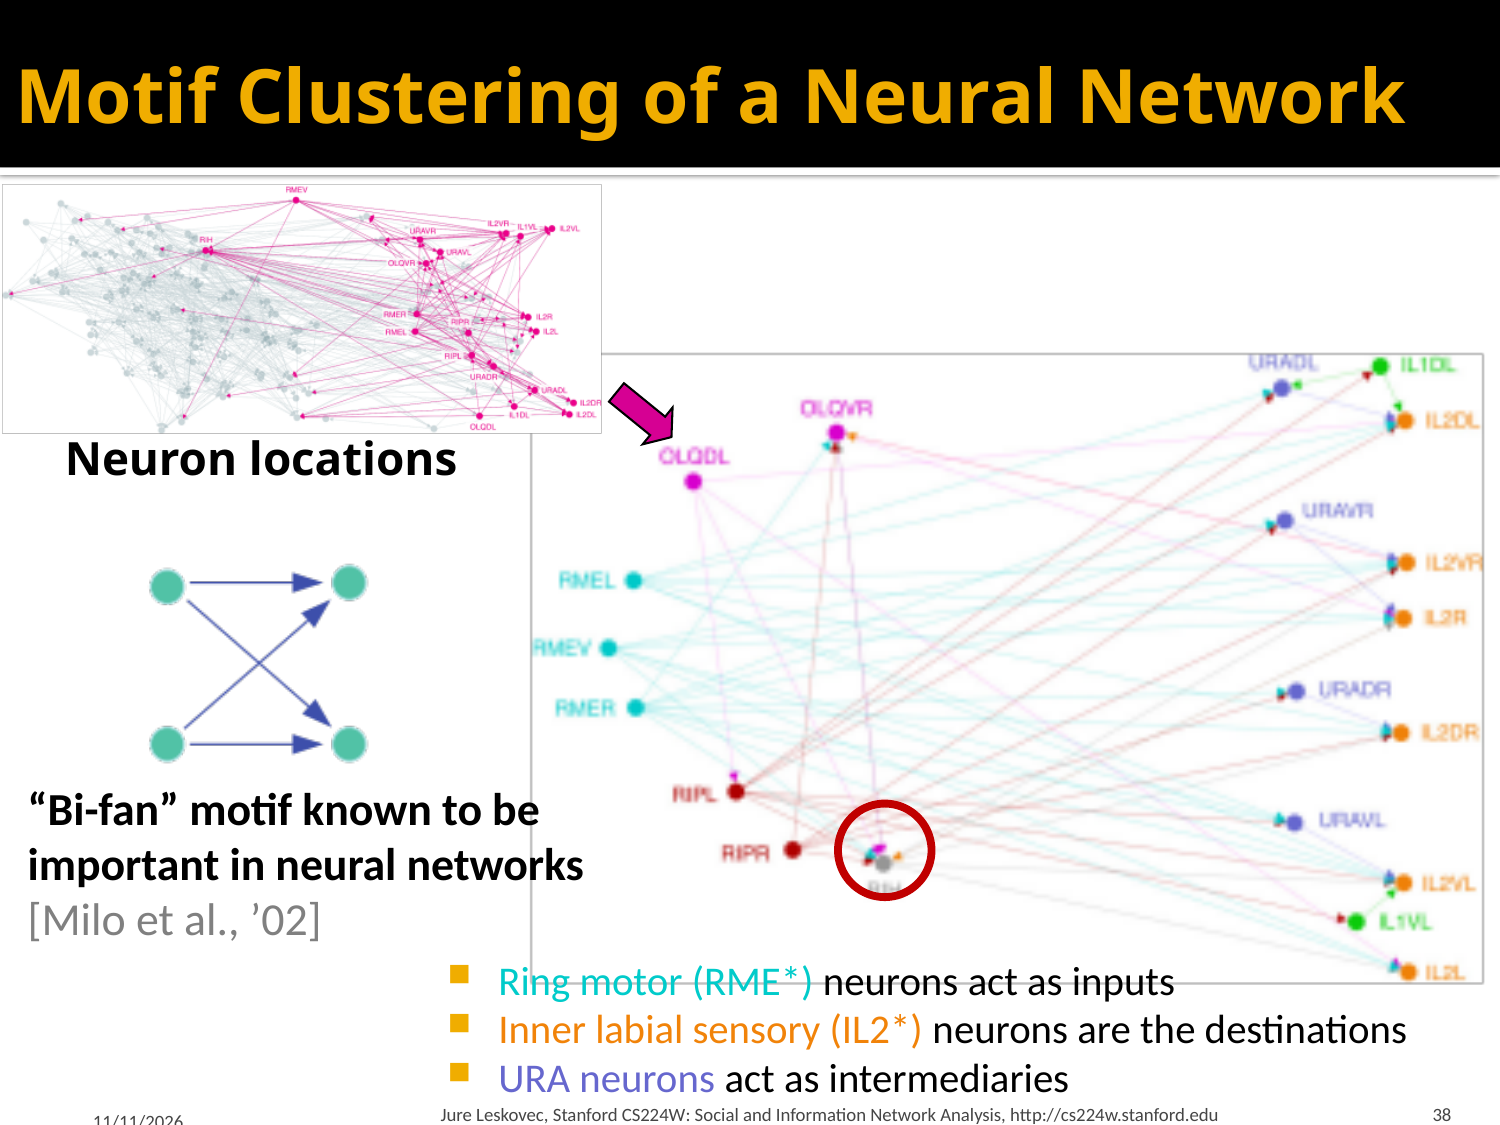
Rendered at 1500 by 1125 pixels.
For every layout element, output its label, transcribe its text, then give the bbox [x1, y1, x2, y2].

title Motif Clustering of a Neural Network [0, 12, 1500, 175]
text_box “Bi-fan” motif known to be important in neural networks [Milo et al., ’02] [12, 772, 498, 953]
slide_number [75, 1086, 425, 1125]
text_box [504, 324, 1488, 992]
footer Jure Leskovec, Stanford CS224W: Social and Information Network Analysis, http://cs224w.stanford.edu [433, 1110, 1337, 1125]
picture [0, 182, 611, 441]
list Ring motor (RME*) neurons act as inputs Inner labial sensory (IL2*) neurons are the destinations URA neurons act as intermediaries [418, 953, 1475, 1110]
picture [135, 555, 374, 769]
text_box Neuron locations [49, 449, 498, 492]
slide_number 38 [1345, 1110, 1467, 1125]
